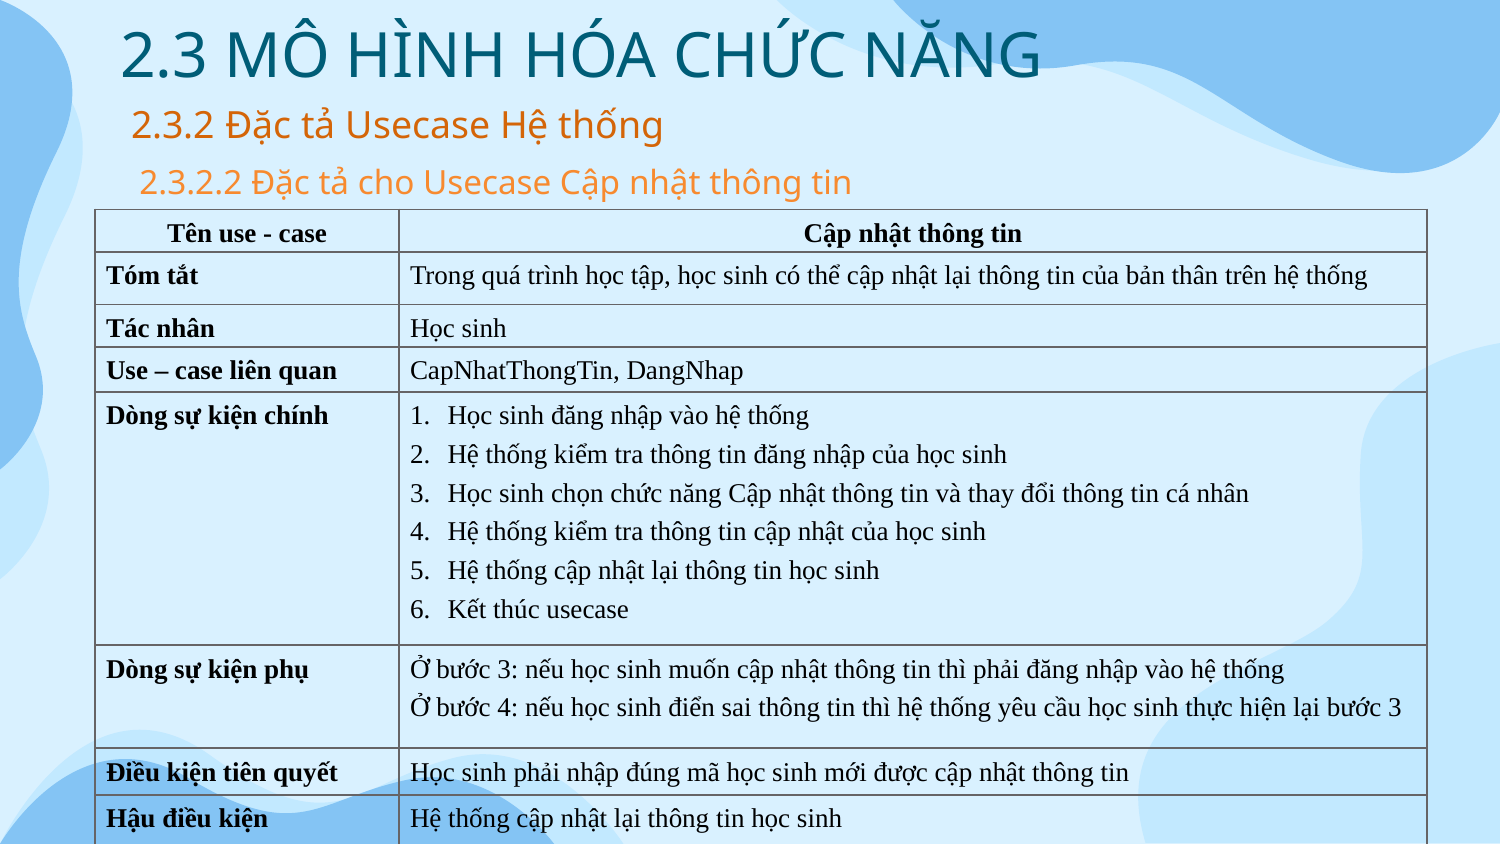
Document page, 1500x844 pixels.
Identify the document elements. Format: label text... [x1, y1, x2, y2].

table_cell CapNhatThongTin, DangNhap [400, 348, 1426, 391]
table_cell Điều kiện tiên quyết [96, 749, 398, 794]
table_cell Học sinh phải nhập đúng mã học sinh mới được cập nhật thông tin [400, 749, 1426, 794]
table_cell Học sinh [400, 305, 1426, 346]
table_cell Dòng sự kiện phụ [96, 646, 398, 747]
table_cell Hậu điều kiện [96, 796, 398, 844]
table_cell Hệ thống cập nhật lại thông tin học sinh [400, 796, 1426, 844]
text_box 2.3.2 Đặc tả Usecase Hệ thống [116, 85, 806, 153]
table_cell Dòng sự kiện chính [96, 393, 398, 644]
table_cell Use – case liên quan [96, 348, 398, 391]
table_header Cập nhật thông tin [400, 210, 1426, 251]
table_header Tên use - case [96, 210, 398, 251]
table_cell Ở bước 3: nếu học sinh muốn cập nhật thông tin thì phải đăng nhập vào hệ thống Ở bước 4: nếu học sinh điển sai thông tin thì hệ thống yêu cầu học sinh thực hiện lại bước 3 [400, 646, 1426, 747]
table_cell Tóm tắt [96, 253, 398, 304]
text_box 2.3.2.2 Đặc tả cho Usecase Cập nhật thông tin [94, 153, 898, 209]
table_cell Tác nhân [96, 305, 398, 346]
table_cell Trong quá trình học tập, học sinh có thể cập nhật lại thông tin của bản thân trên hệ thống [400, 253, 1426, 304]
table_cell Học sinh đăng nhập vào hệ thống Hệ thống kiểm tra thông tin đăng nhập của học sinh Học sinh chọn chức năng Cập nhật thông tin và thay đổi thông tin cá nhân Hệ thống kiểm tra thông tin cập nhật của học sinh Hệ thống cập nhật lại thông tin học sinh Kết thúc usecase [400, 393, 1426, 644]
title 2.3 MÔ HÌNH HÓA CHỨC NĂNG [36, 0, 1128, 114]
